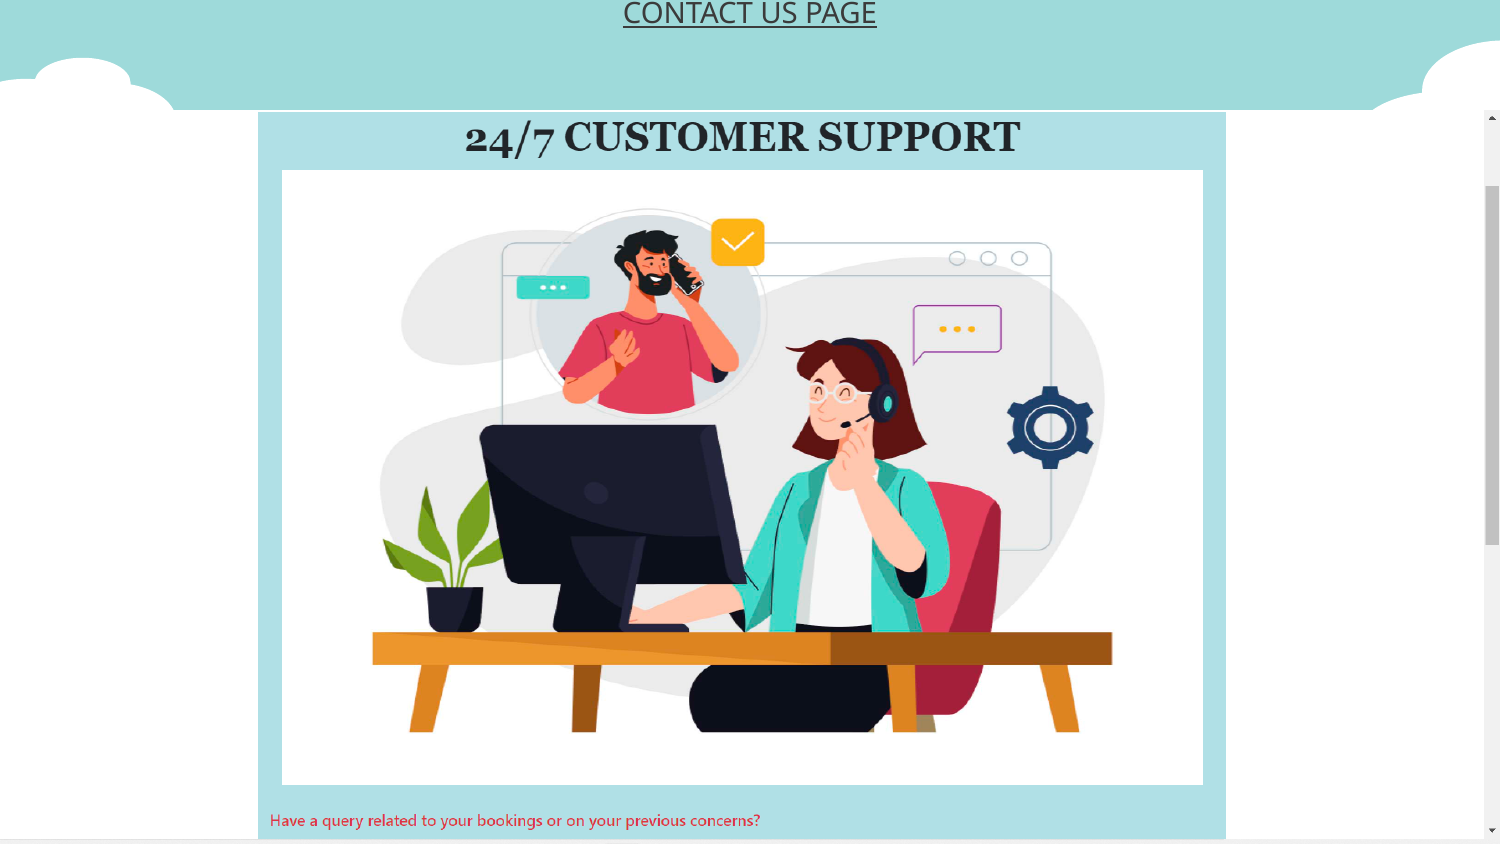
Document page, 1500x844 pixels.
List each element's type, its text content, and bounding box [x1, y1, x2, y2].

title CONTACT US PAGE [116, 0, 1383, 46]
picture [0, 109, 1500, 844]
